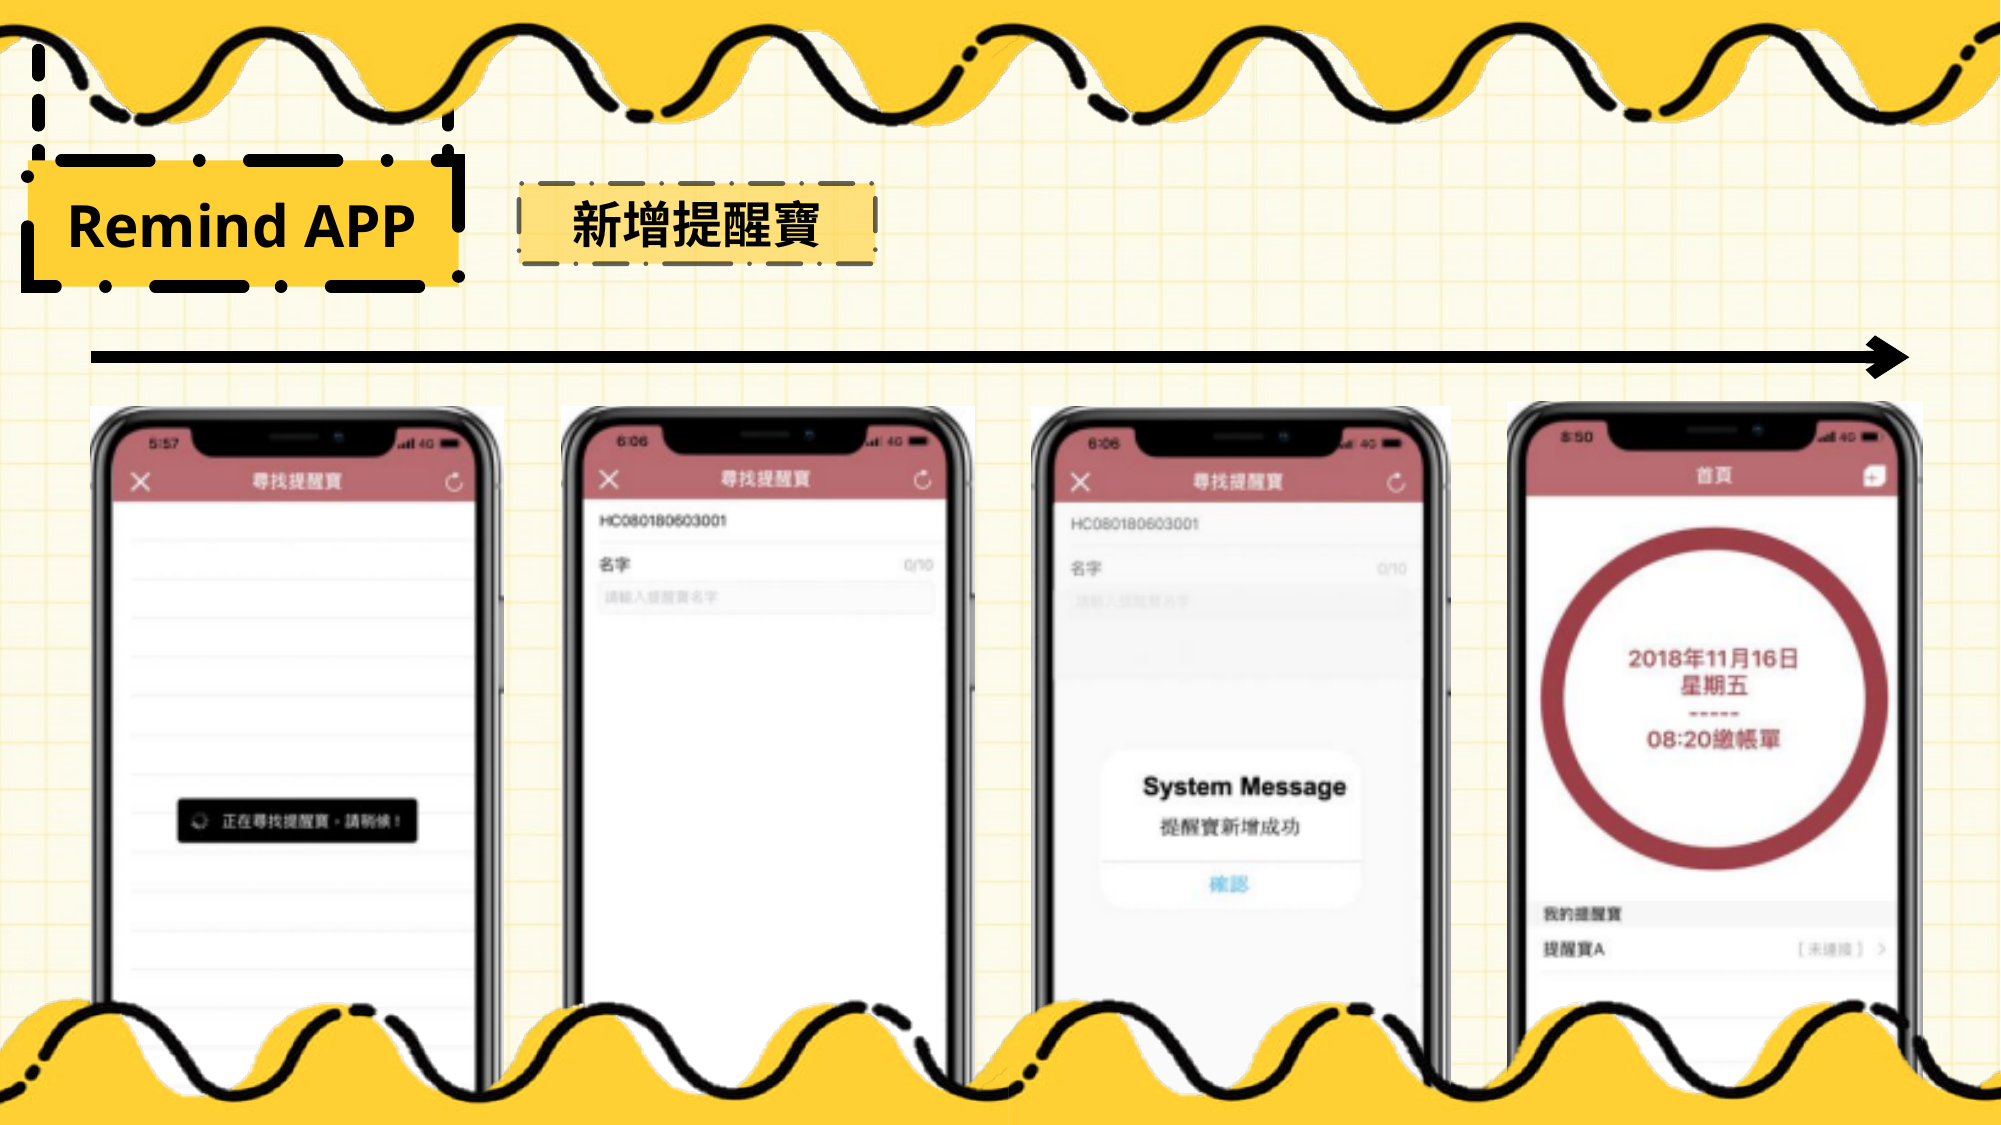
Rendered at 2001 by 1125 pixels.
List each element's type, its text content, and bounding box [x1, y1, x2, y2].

text_box [27, 159, 460, 288]
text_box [90, 357, 1923, 967]
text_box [0, 0, 2000, 158]
picture [0, 0, 2001, 1125]
text_box 新增提醒寶 [518, 182, 876, 265]
text_box Remind APP [8, 158, 451, 278]
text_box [0, 967, 2000, 1125]
